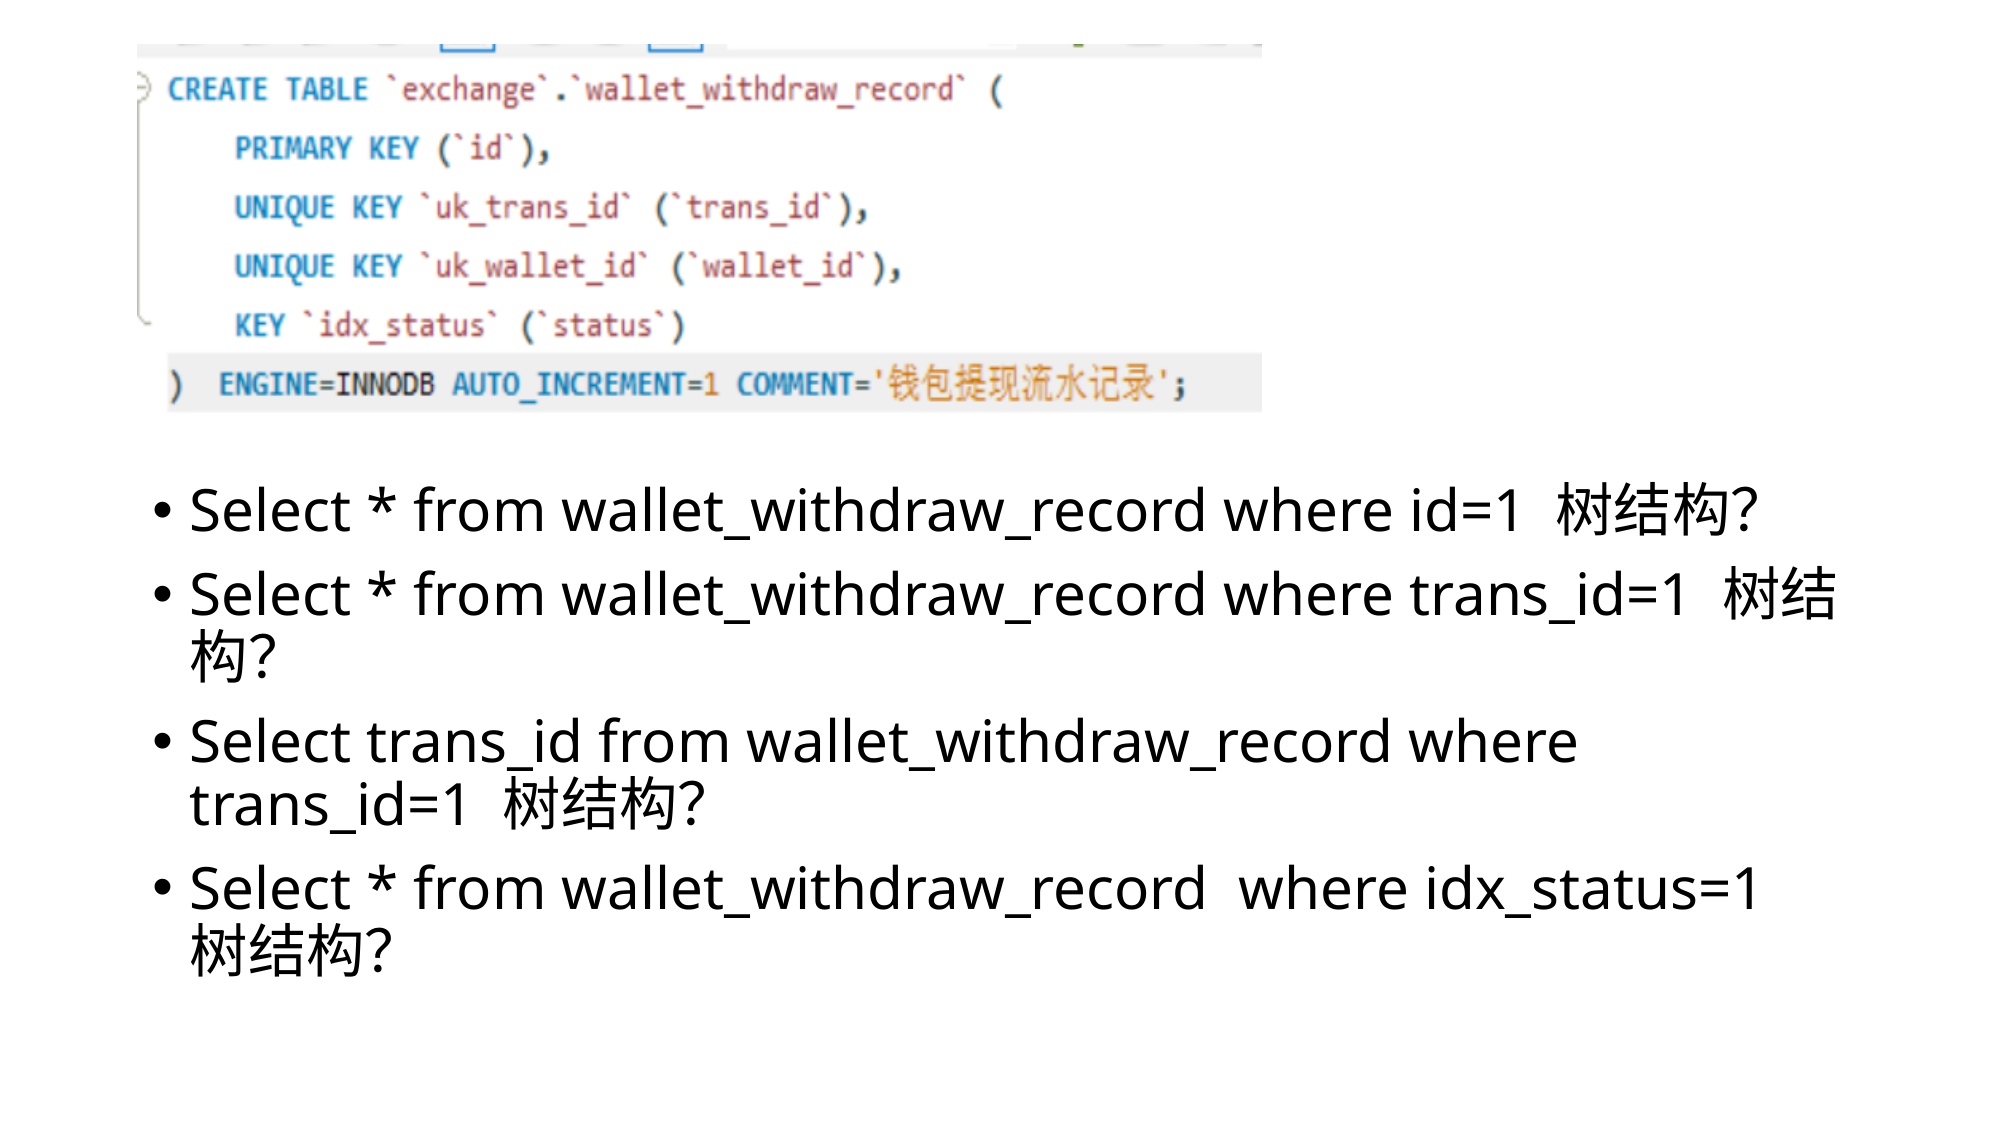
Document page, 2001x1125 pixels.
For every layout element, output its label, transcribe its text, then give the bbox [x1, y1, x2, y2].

picture [137, 44, 1262, 471]
list Select * from wallet_withdraw_record where id=1 树结构？ Select * from wallet_withdraw_record where trans_id=1 树结构？ Select trans_id from wallet_withdraw_record where trans_id=1 树结构？ Select * from wallet_withdraw_record where idx_status=1 树结构？ [137, 299, 1863, 1014]
